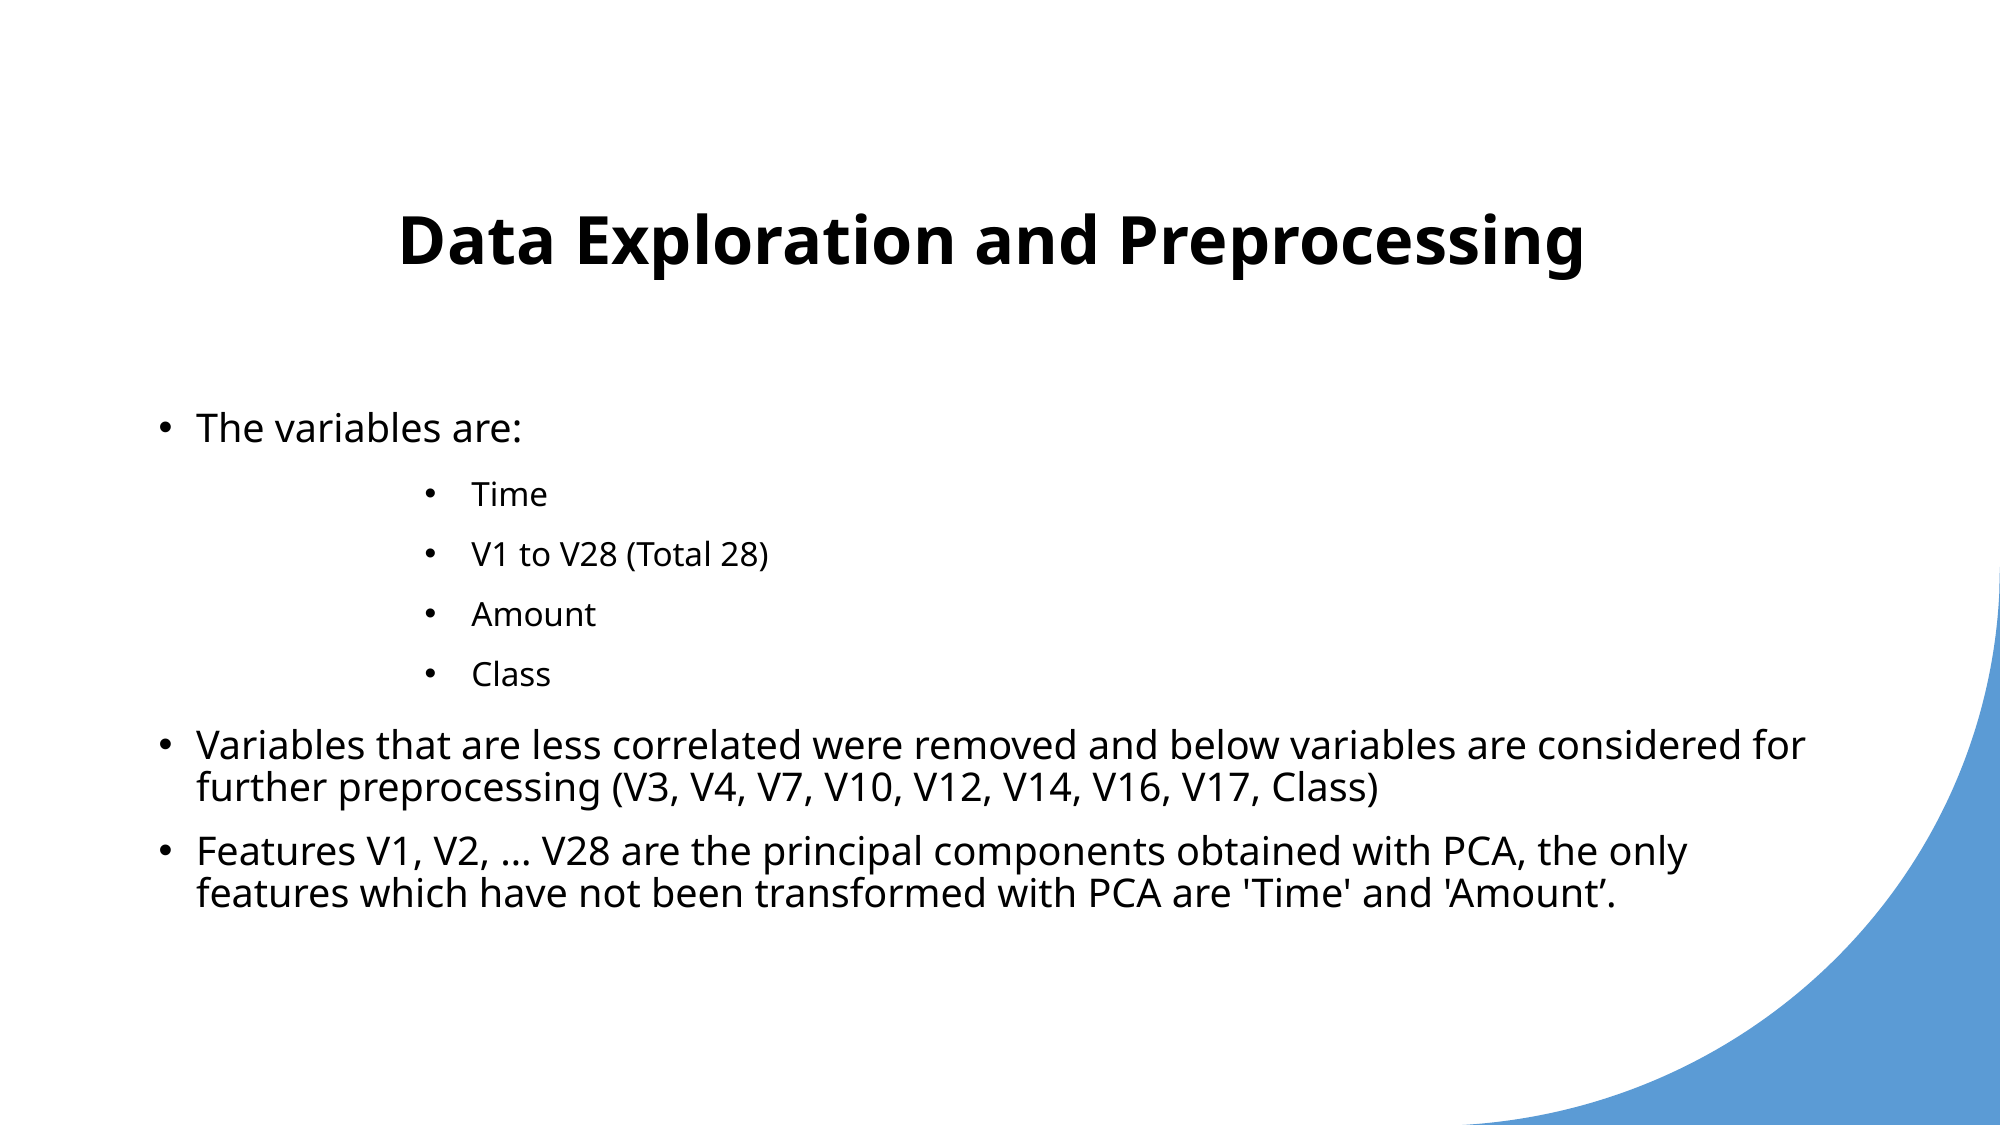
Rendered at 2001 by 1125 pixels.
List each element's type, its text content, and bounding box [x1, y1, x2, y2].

title Data Exploration and Preprocessing [176, 118, 1809, 366]
text_box Time V1 to V28 (Total 28) Amount Class [409, 446, 1591, 748]
text_box The variables are: Variables that are less correlated were removed and below variables are considered for further preprocessing (V3, V4, V7, V10, V12, V14, V16, V17, Class) Features V1, V2, … V28 are the principal components obtained with PCA, the only features which have not been transformed with PCA are 'Time' and 'Amount’. [143, 400, 1842, 1007]
